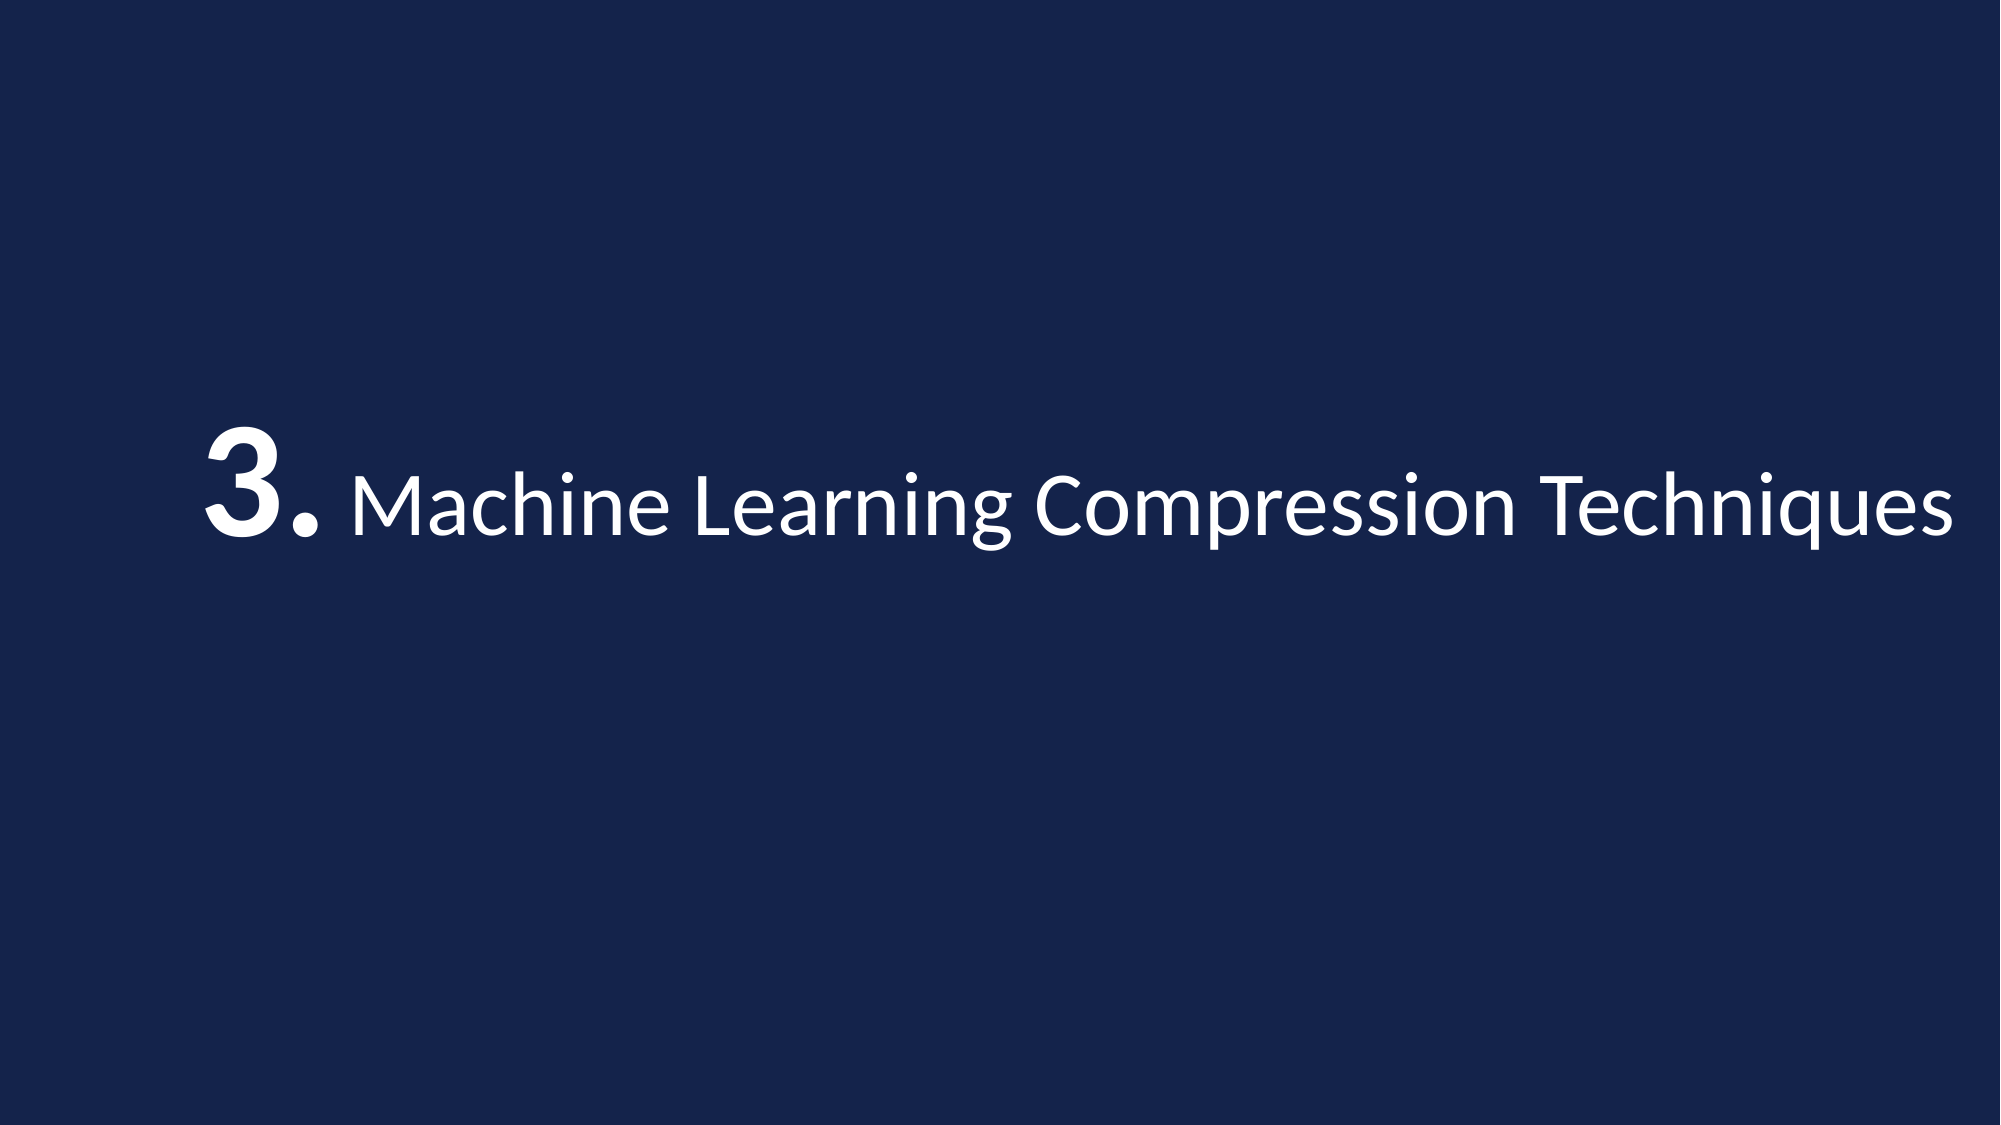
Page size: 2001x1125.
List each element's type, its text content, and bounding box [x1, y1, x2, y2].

text_box 3. [184, 362, 456, 578]
text_box Machine Learning Compression Techniques [456, 436, 1989, 561]
